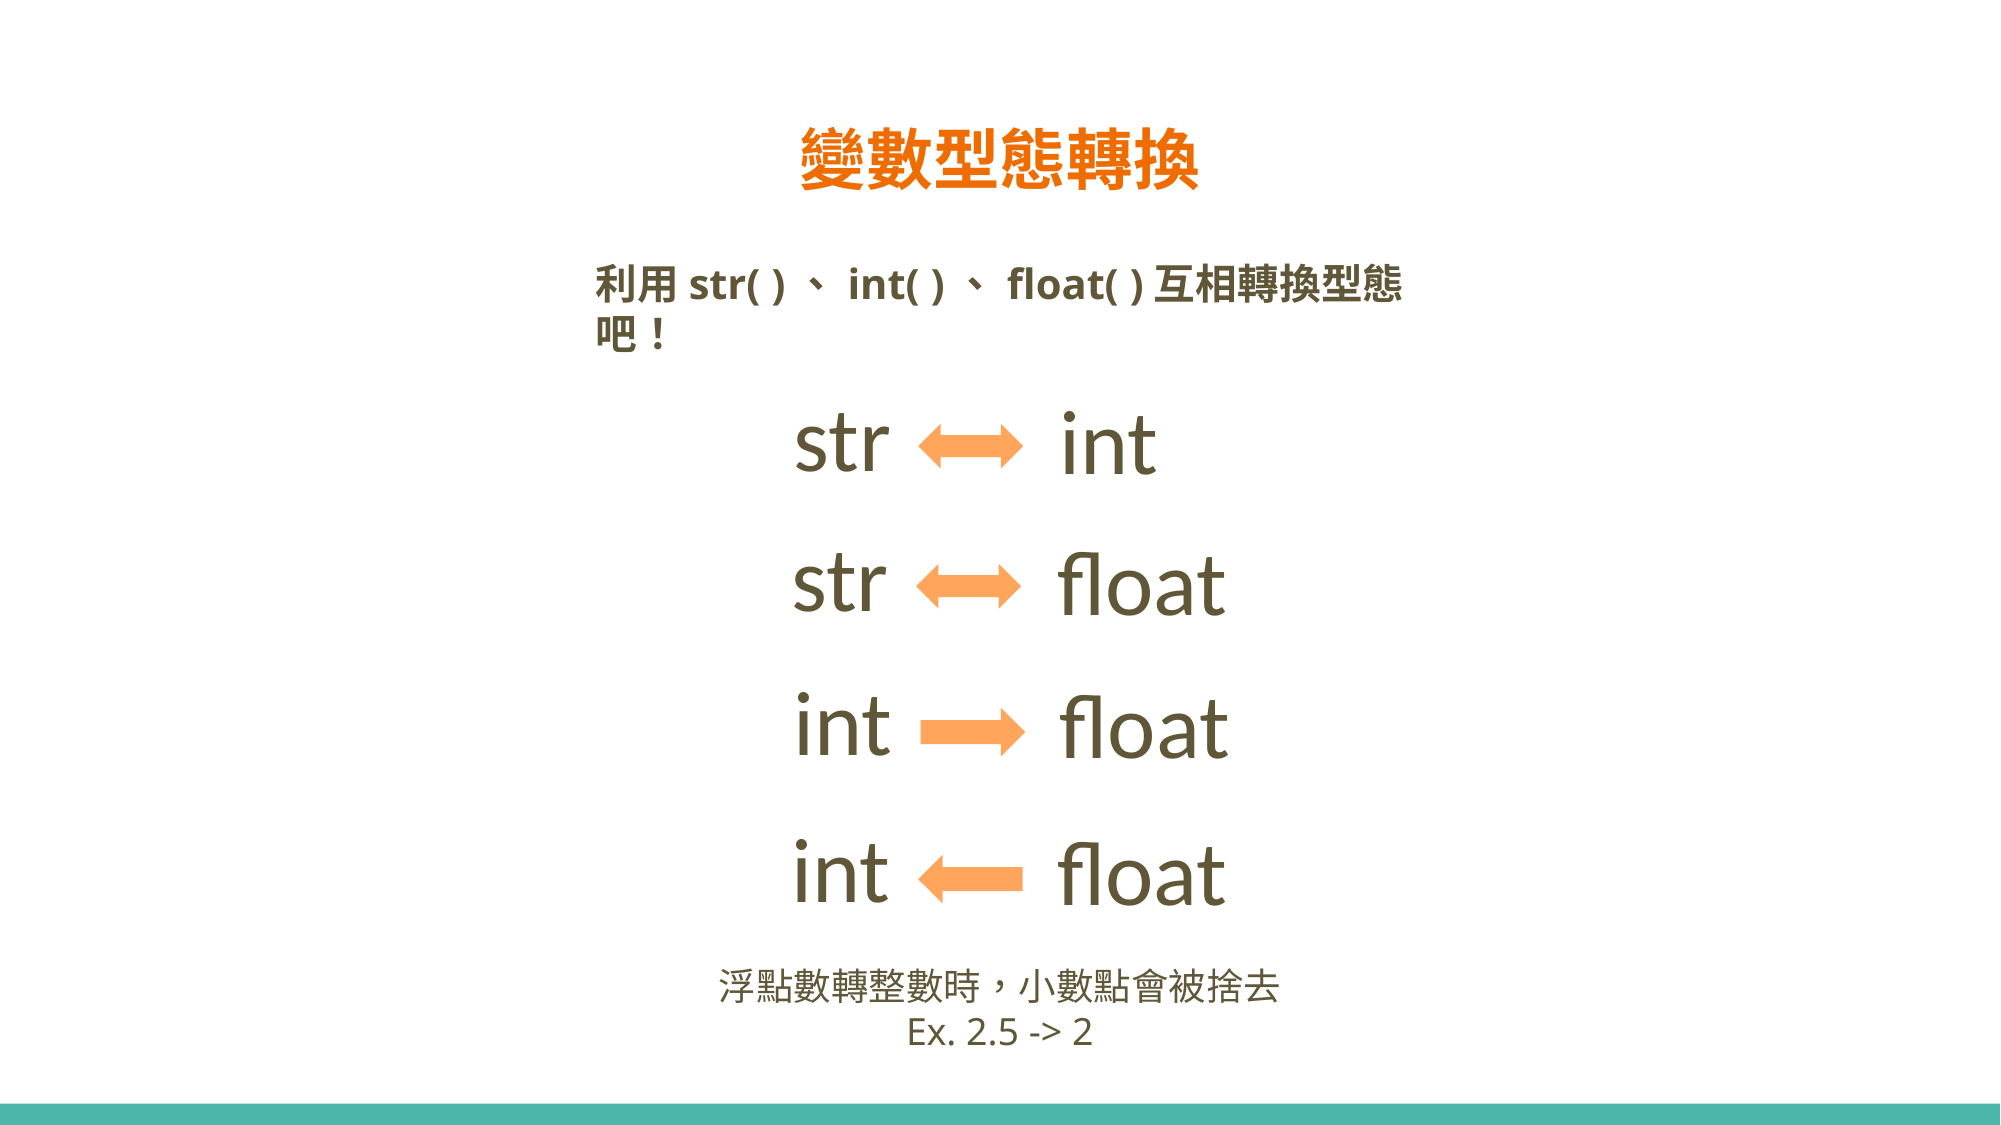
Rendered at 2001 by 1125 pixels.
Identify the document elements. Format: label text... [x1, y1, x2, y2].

title 變數型態轉換 [68, 97, 1932, 252]
text_box 利用str( )、int( )、float( )互相轉換型態吧！ [580, 250, 1420, 366]
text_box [699, 372, 1301, 1063]
